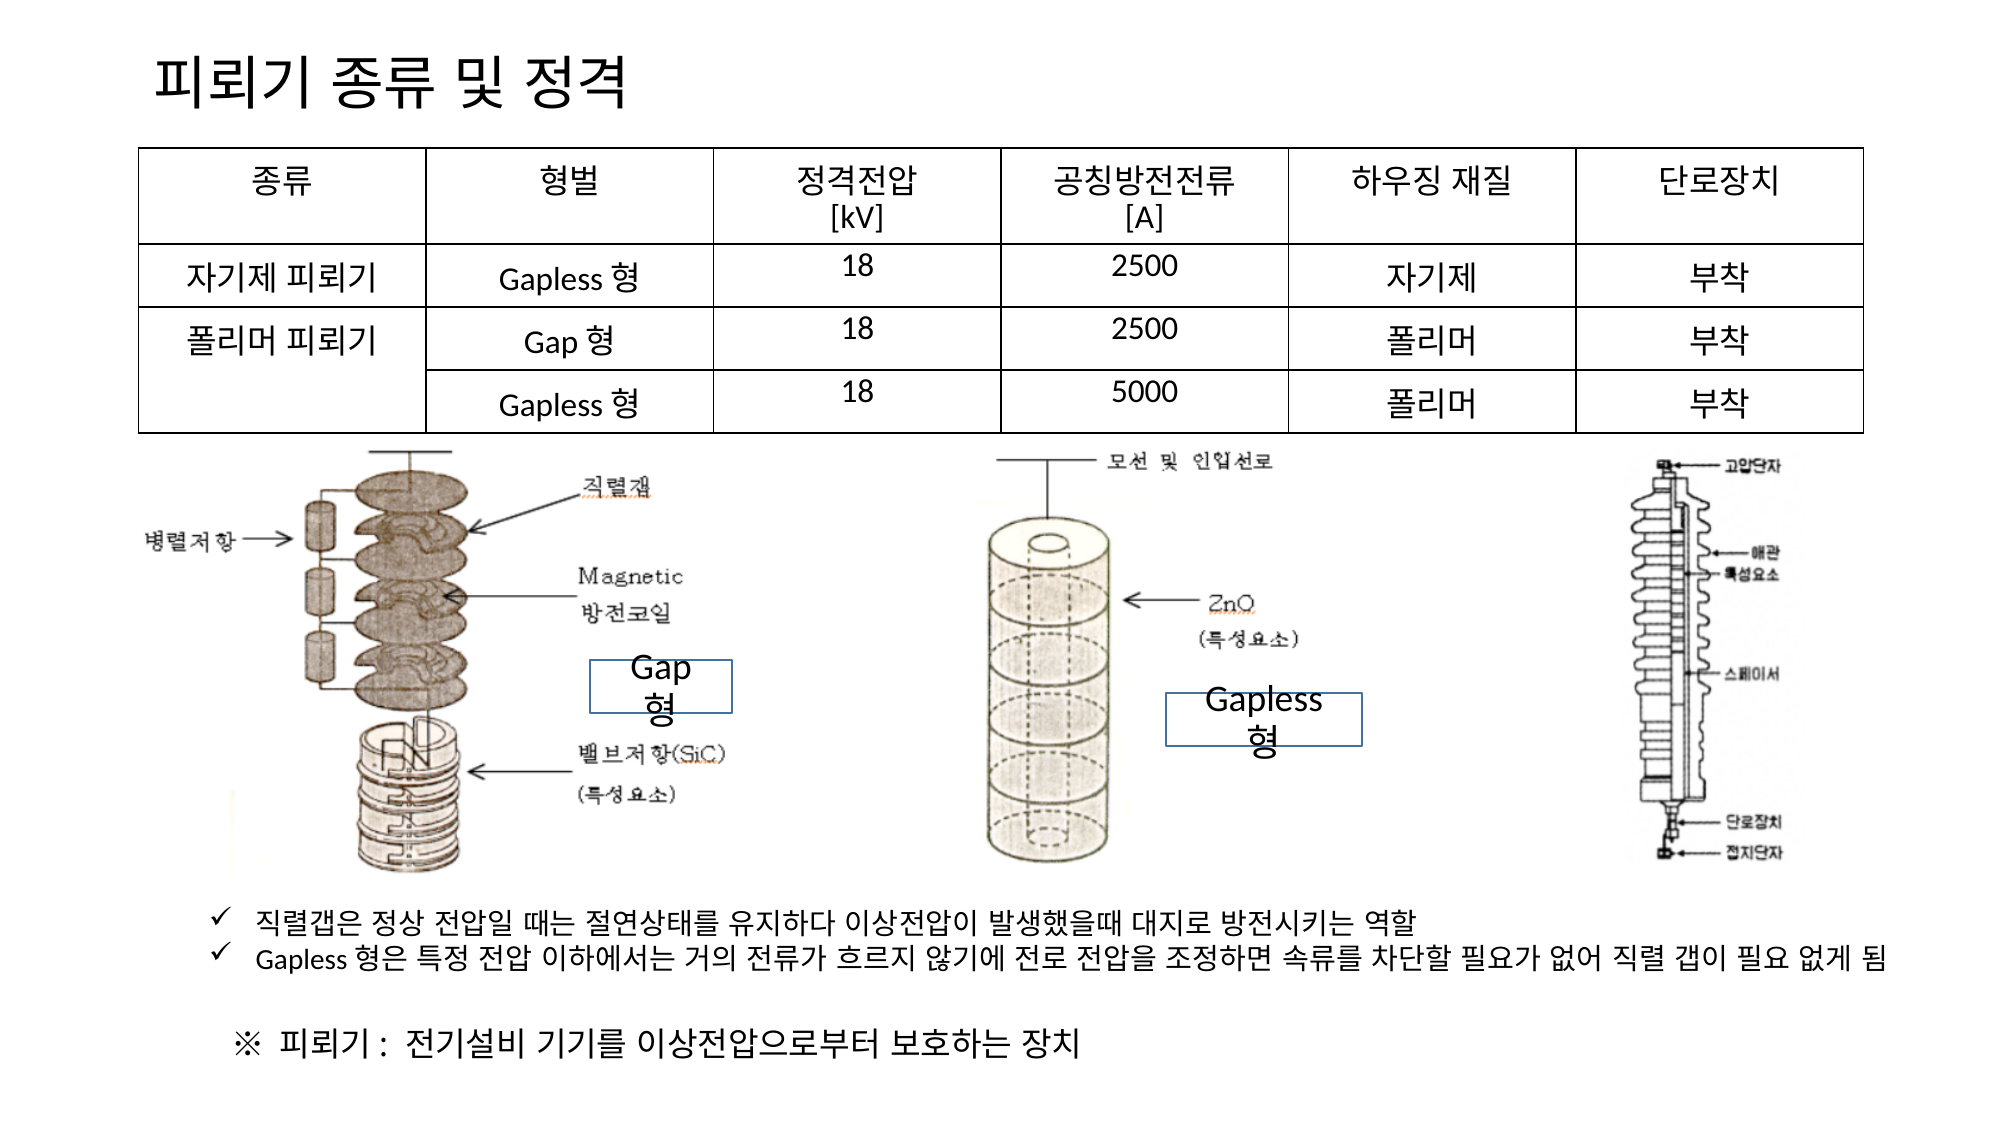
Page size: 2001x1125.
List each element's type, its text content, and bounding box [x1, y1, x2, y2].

table_cell 폴리머 피뢰기 [139, 308, 425, 432]
table_header 정격전압 [kV] [714, 149, 1000, 243]
table_cell Gapless형 [427, 371, 713, 432]
title 피뢰기 종류 및 정격 [138, 36, 1864, 135]
picture [1606, 434, 1810, 867]
table_cell 부착 [1577, 245, 1863, 306]
picture [138, 439, 733, 876]
table_cell 18 [714, 371, 1000, 432]
table_header 하우징 재질 [1289, 149, 1575, 243]
table_header 단로장치 [1577, 149, 1863, 243]
picture [976, 439, 1306, 871]
table_cell 자기제 [1289, 245, 1575, 306]
table_cell 부착 [1577, 371, 1863, 432]
table_cell 2500 [1002, 308, 1288, 369]
table_cell 18 [714, 308, 1000, 369]
table_cell 자기제 피뢰기 [139, 245, 425, 306]
table_cell Gap형 [427, 308, 713, 369]
table_cell 2500 [1002, 245, 1288, 306]
table_cell 5000 [1002, 371, 1288, 432]
table_header 공칭방전전류 [A] [1002, 149, 1288, 243]
table_cell Gapless형 [427, 245, 713, 306]
text_box ※ 피뢰기: 전기설비 기기를 이상전압으로부터 보호하는 장치 [216, 1015, 1098, 1071]
table_header 종류 [139, 149, 425, 243]
table_cell 부착 [1577, 308, 1863, 369]
text_box Gapless 형 [1306, 692, 1363, 747]
table_cell 폴리머 [1289, 371, 1575, 432]
table_cell 18 [714, 245, 1000, 306]
table_cell 폴리머 [1289, 308, 1575, 369]
table_header 형벌 [427, 149, 713, 243]
text_box 직렬갭은 정상 전압일 때는 절연상태를 유지하다 이상전압이 발생했을때 대지로 방전시키는 역할 Gapless형은 특정 전압 이하에서는 거의 전류가 흐르지 않기에 전로 전압을 조정하면 속류를 차단할 필요가 없어 직렬 갭이 필요 없게 됨 [194, 897, 1904, 983]
